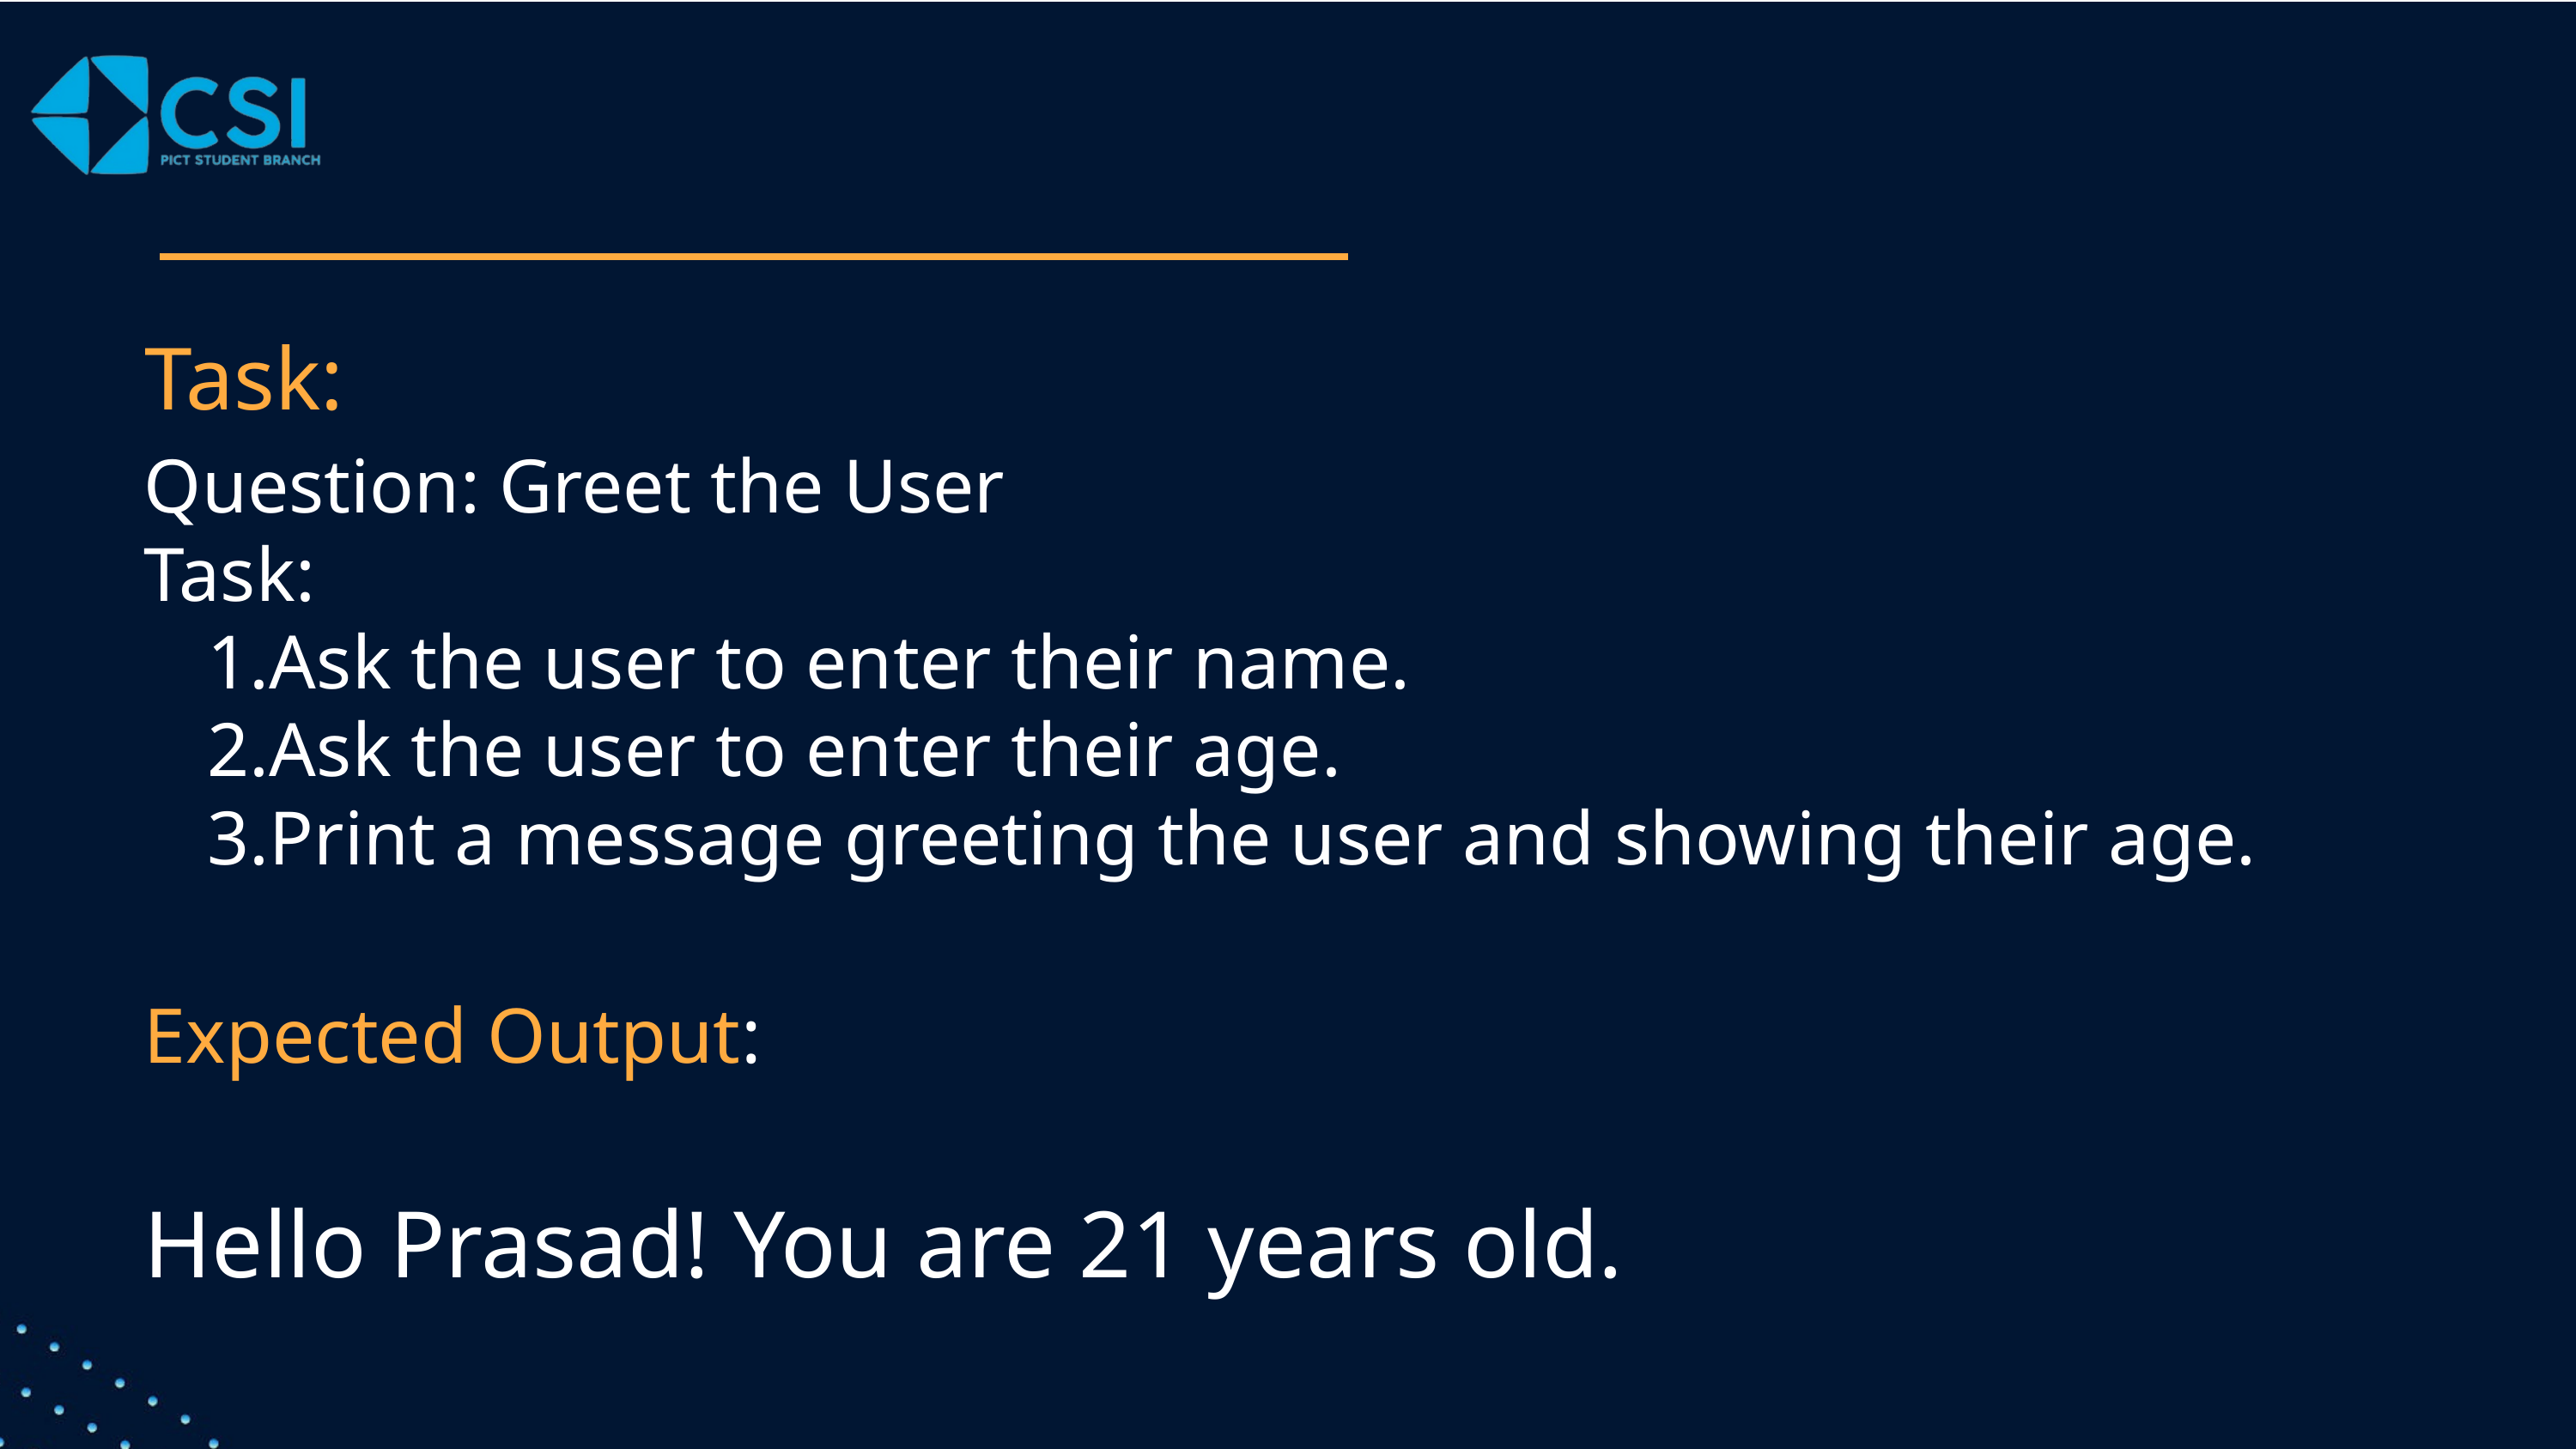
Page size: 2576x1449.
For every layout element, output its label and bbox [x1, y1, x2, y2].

text_box [144, 238, 1364, 275]
text_box [0, 0, 2576, 1449]
